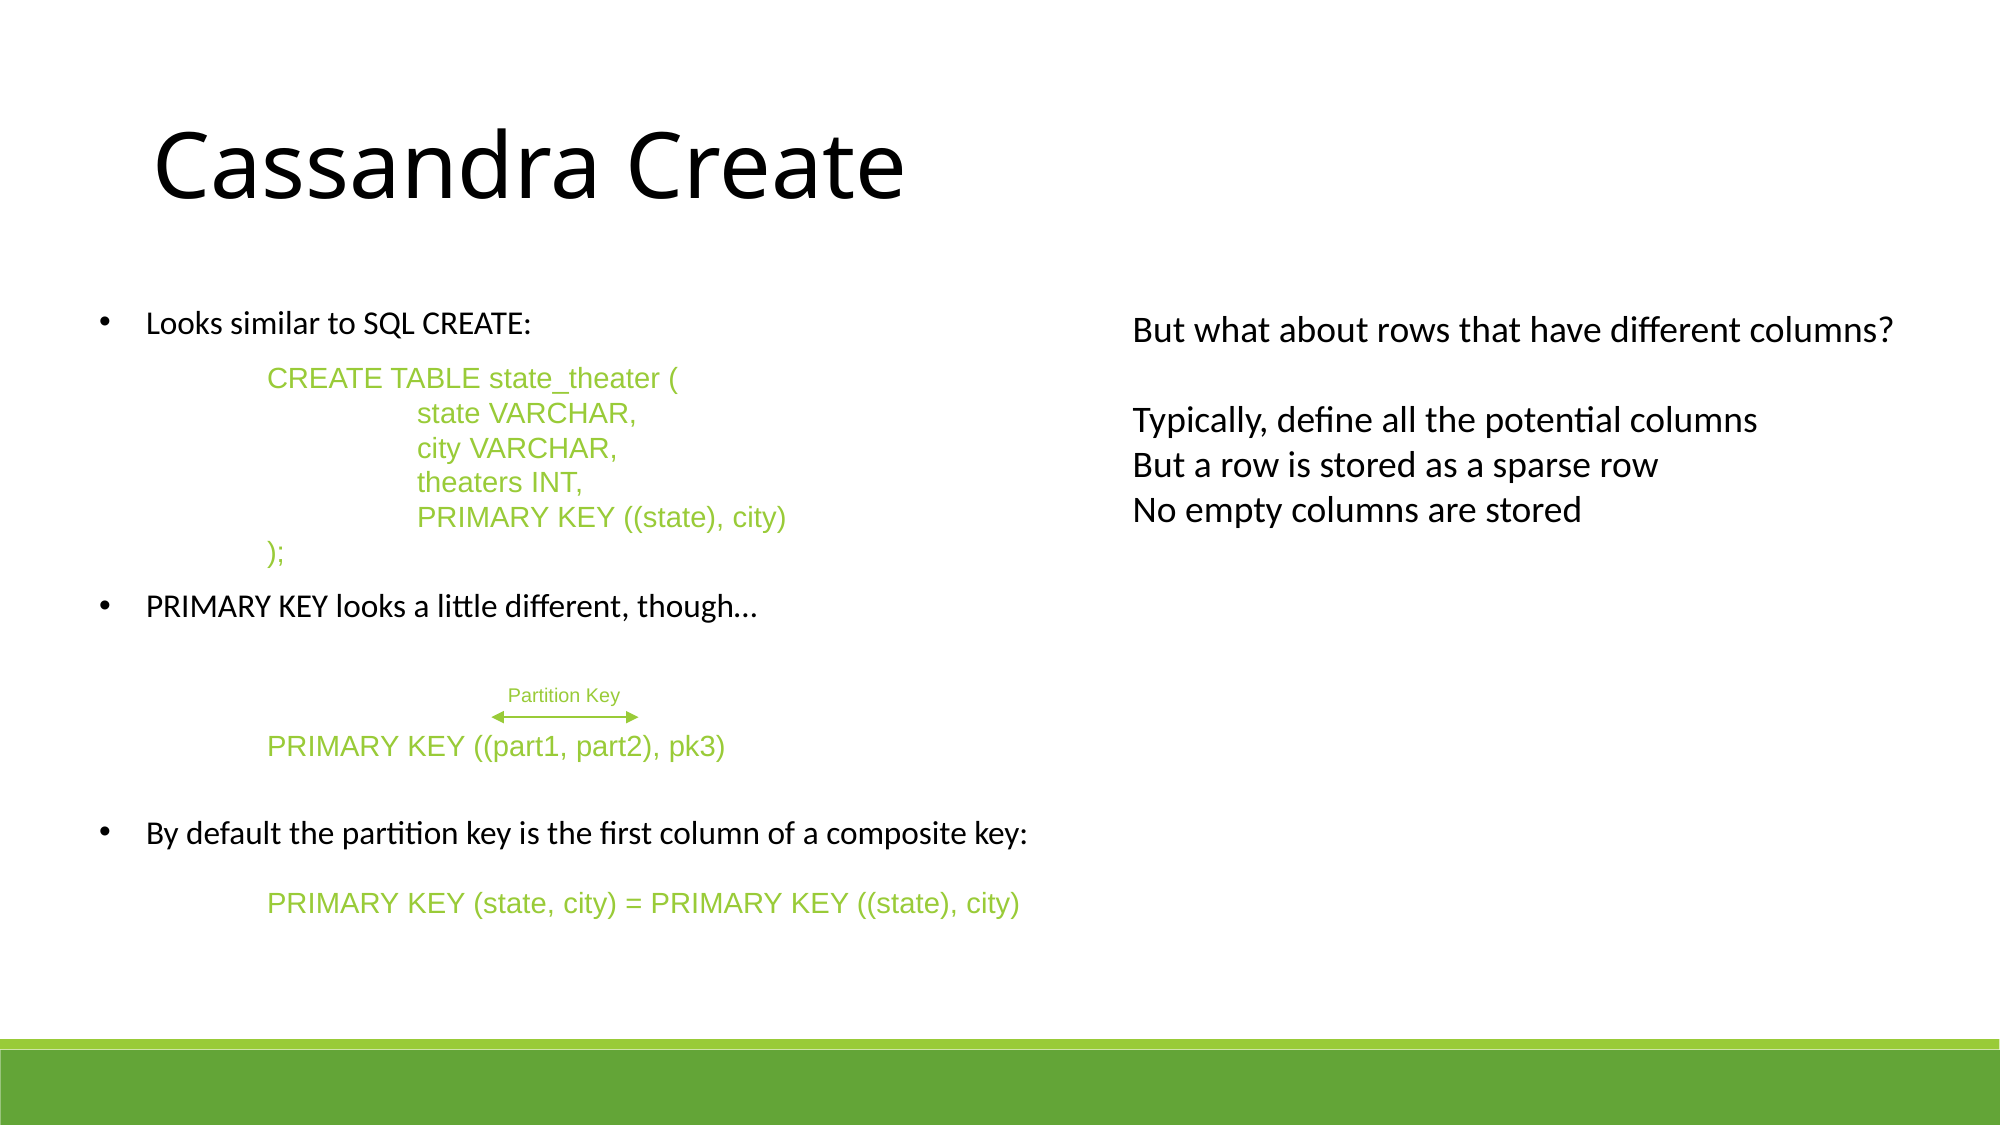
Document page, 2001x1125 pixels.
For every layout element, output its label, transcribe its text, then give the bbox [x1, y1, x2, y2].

text_box Looks similar to SQL CREATE: PRIMARY KEY looks a little different, though… By default the partition key is the first column of a composite key: [84, 297, 1450, 946]
text_box PRIMARY KEY ((part1, part2), pk3) [252, 720, 804, 780]
text_box Partition Key [474, 674, 654, 715]
title Cassandra Create [137, 59, 1863, 278]
text_box CREATE TABLE state_theater ( state VARCHAR, city VARCHAR, theaters INT, PRIMARY KEY ((state), city) ); [252, 351, 929, 558]
text_box PRIMARY KEY (state, city) = PRIMARY KEY ((state), city) [252, 877, 1098, 943]
text_box But what about rows that have different columns? Typically, define all the potential columns But a row is stored as a sparse row No empty columns are stored [1117, 297, 1911, 538]
